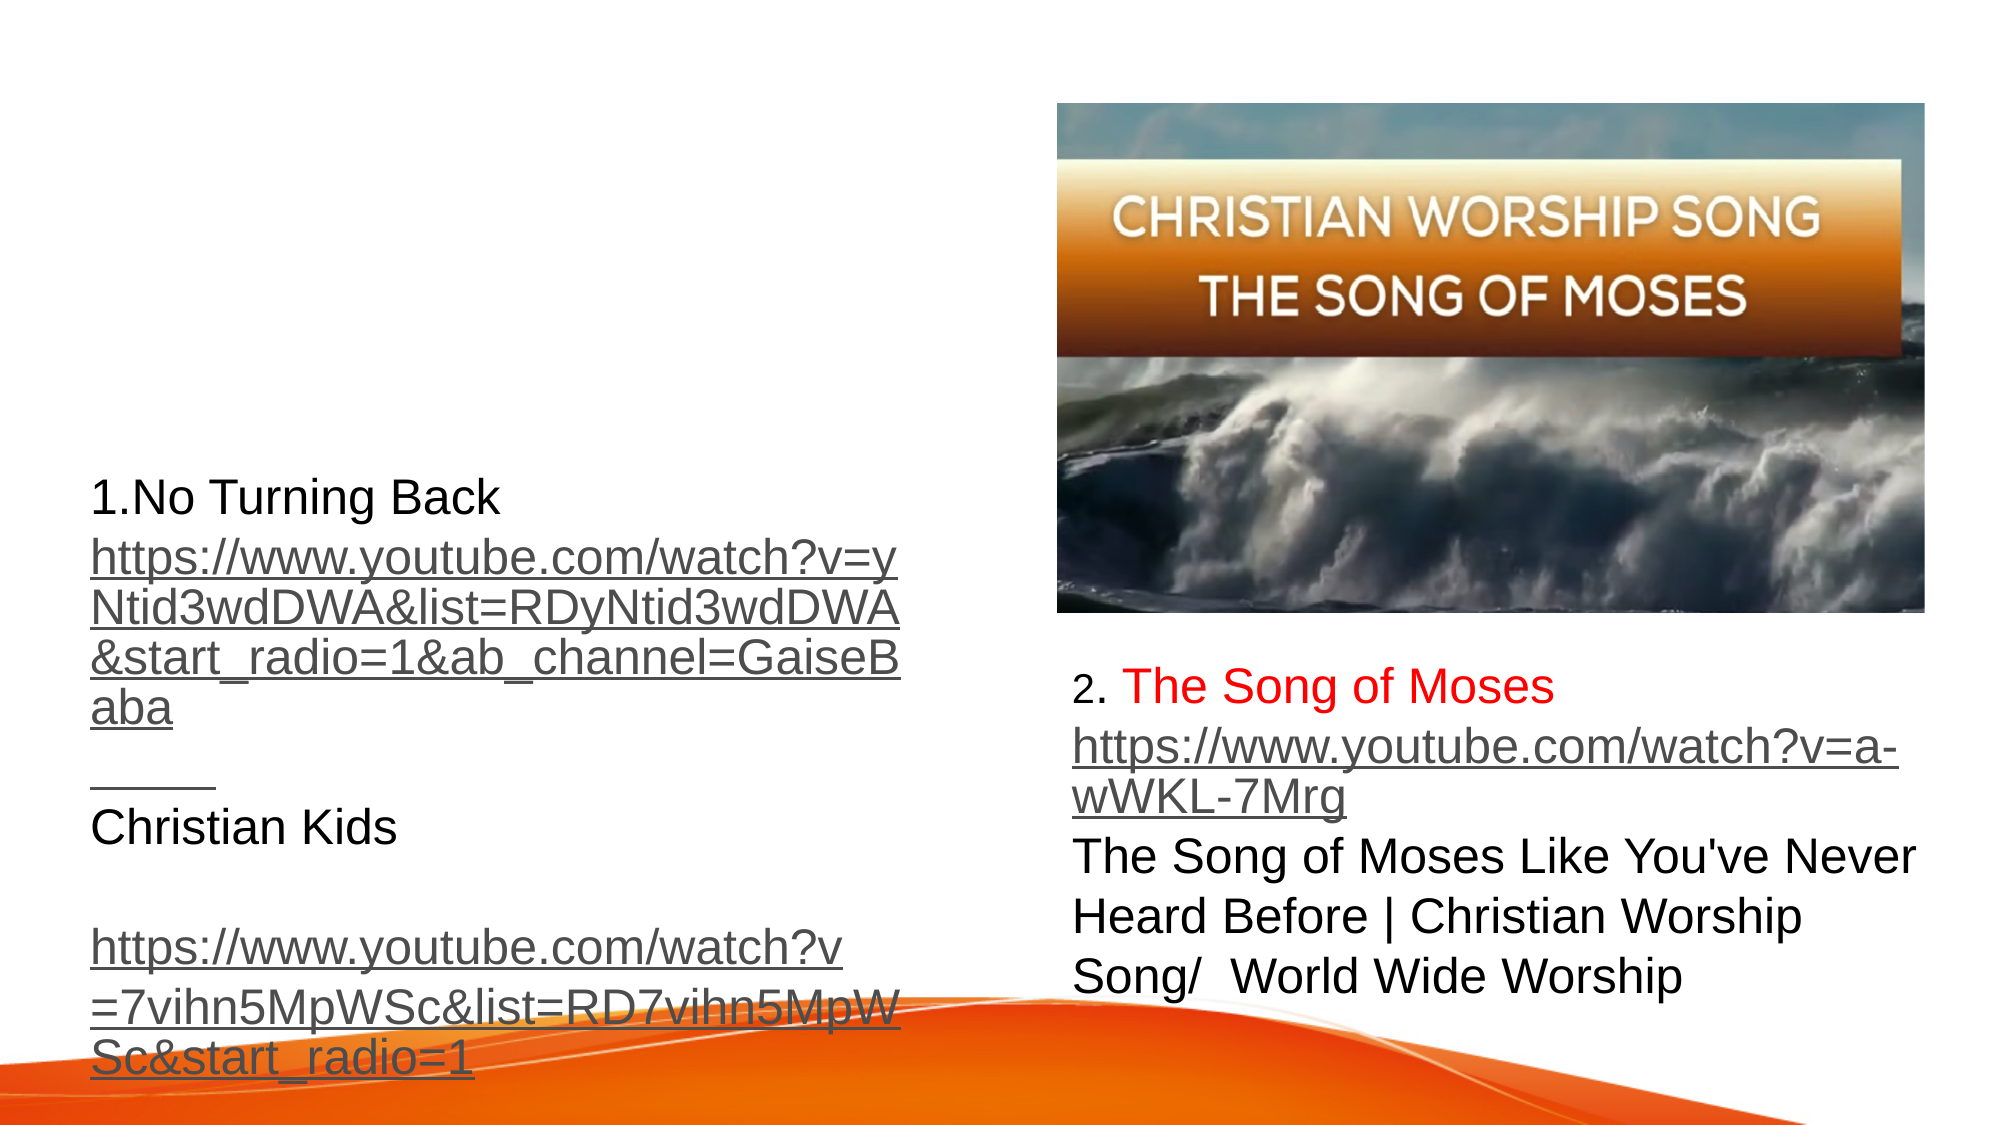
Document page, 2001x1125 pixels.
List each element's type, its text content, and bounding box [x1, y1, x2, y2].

text_box 2. The Song of Moses https://www.youtube.com/watch?v=a-wWKL-7Mrg The Song of Moses Like You've Never Heard Before | Christian Worship Song/ World Wide Worship [1057, 646, 1943, 961]
text_box 1.No Turning Back https://www.youtube.com/watch?v=yNtid3wdDWA&list=RDyNtid3wdDWA&start_radio=1&ab_channel=GaiseBaba Christian Kids https://www.youtube.com/watch?v=7vihn5MpWSc&list=RD7vihn5MpWSc&start_radio=1 [75, 456, 929, 952]
picture [0, 0, 2000, 1125]
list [1057, 103, 1925, 613]
